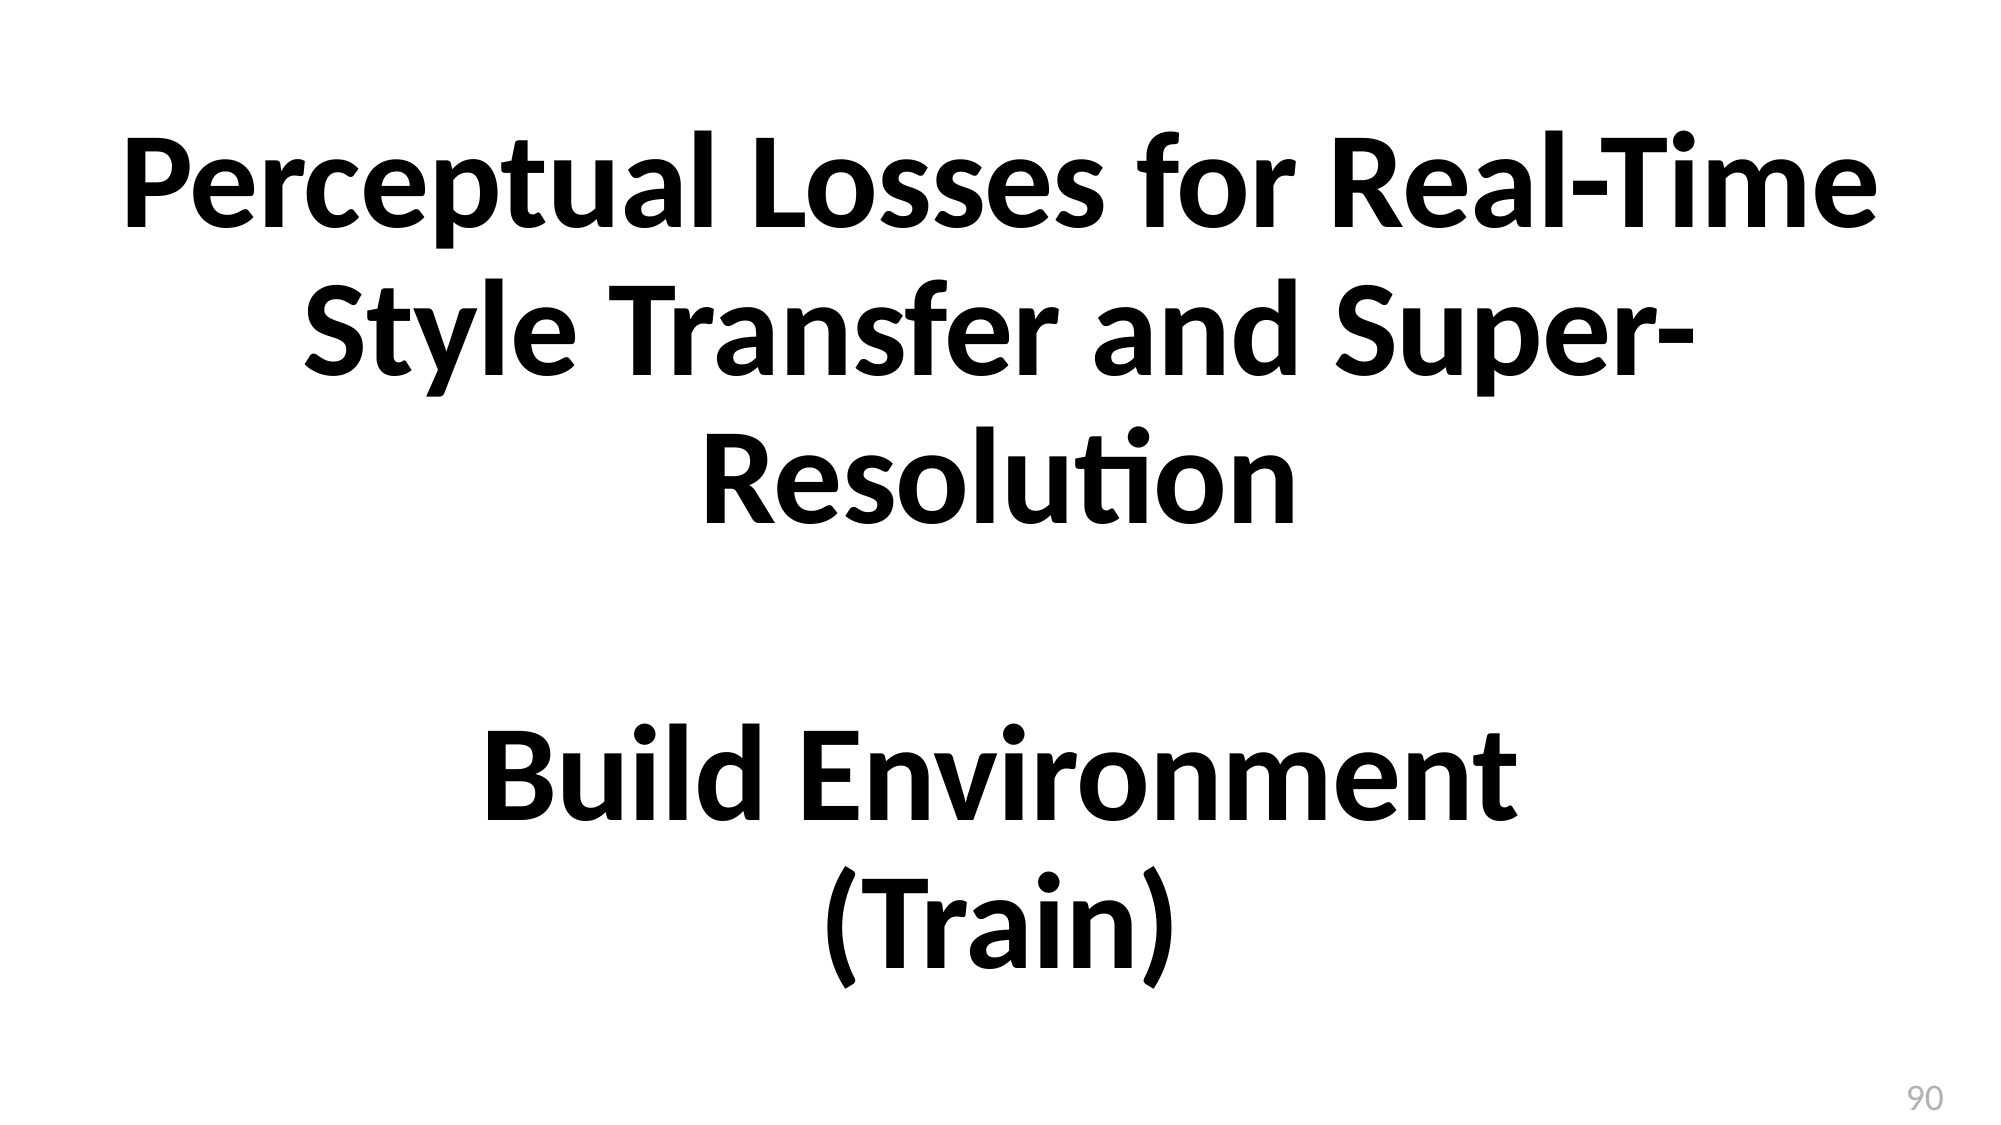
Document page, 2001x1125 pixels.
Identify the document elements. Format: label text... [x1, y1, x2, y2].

text_box Perceptual Losses for Real-Time Style Transfer and Super-Resolution Build Environment (Train) [0, 69, 2000, 1007]
slide_number 90 [1508, 1065, 1959, 1125]
